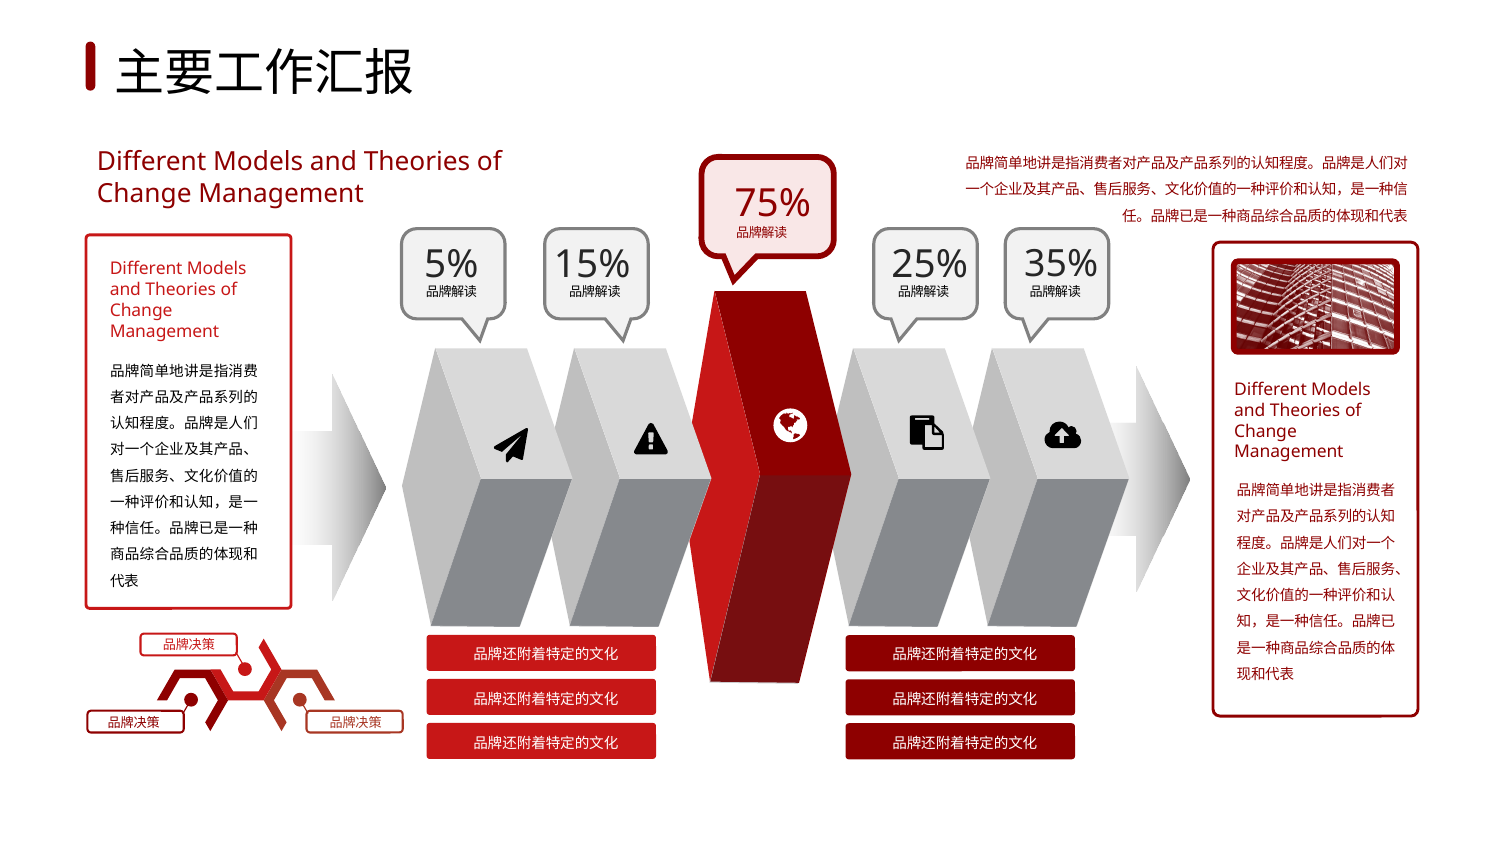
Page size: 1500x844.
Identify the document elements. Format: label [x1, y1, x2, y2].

text_box [1211, 241, 1420, 718]
text_box [85, 233, 387, 610]
text_box [844, 722, 1077, 761]
text_box [395, 227, 508, 343]
text_box [425, 677, 658, 716]
text_box [536, 227, 650, 343]
text_box [87, 633, 403, 733]
text_box [844, 634, 1077, 673]
text_box [94, 141, 571, 211]
text_box [700, 155, 845, 283]
text_box [100, 32, 430, 108]
text_box [425, 633, 658, 672]
text_box [425, 721, 658, 761]
text_box [872, 139, 1418, 343]
text_box [844, 678, 1077, 717]
text_box [401, 347, 1191, 627]
text_box [84, 40, 97, 92]
